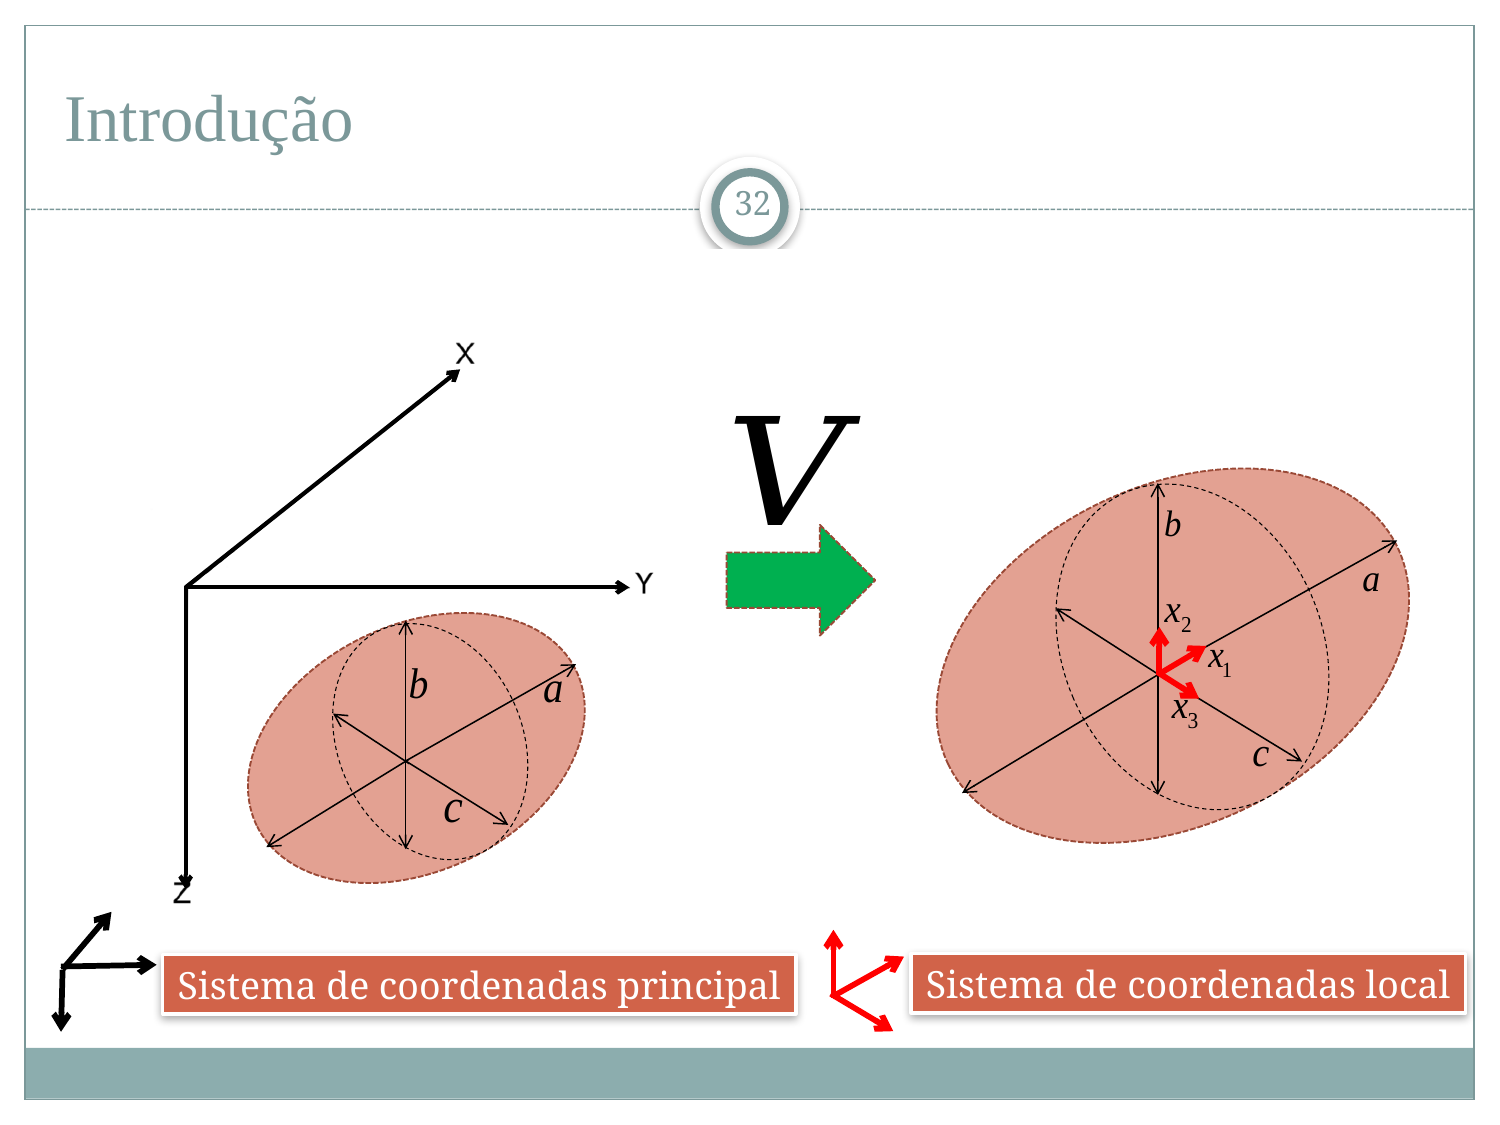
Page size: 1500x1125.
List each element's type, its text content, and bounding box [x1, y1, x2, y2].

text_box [113, 248, 797, 985]
text_box [803, 524, 876, 637]
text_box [830, 993, 894, 1032]
text_box Sistema de coordenadas principal [161, 992, 798, 1016]
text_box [923, 478, 1423, 826]
text_box Sistema de coordenadas local [909, 952, 1467, 1015]
slide_number 32 [715, 168, 791, 241]
slide_number 88 [113, 967, 157, 976]
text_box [62, 911, 112, 962]
title Introdução [49, 37, 1450, 162]
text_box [832, 956, 905, 997]
